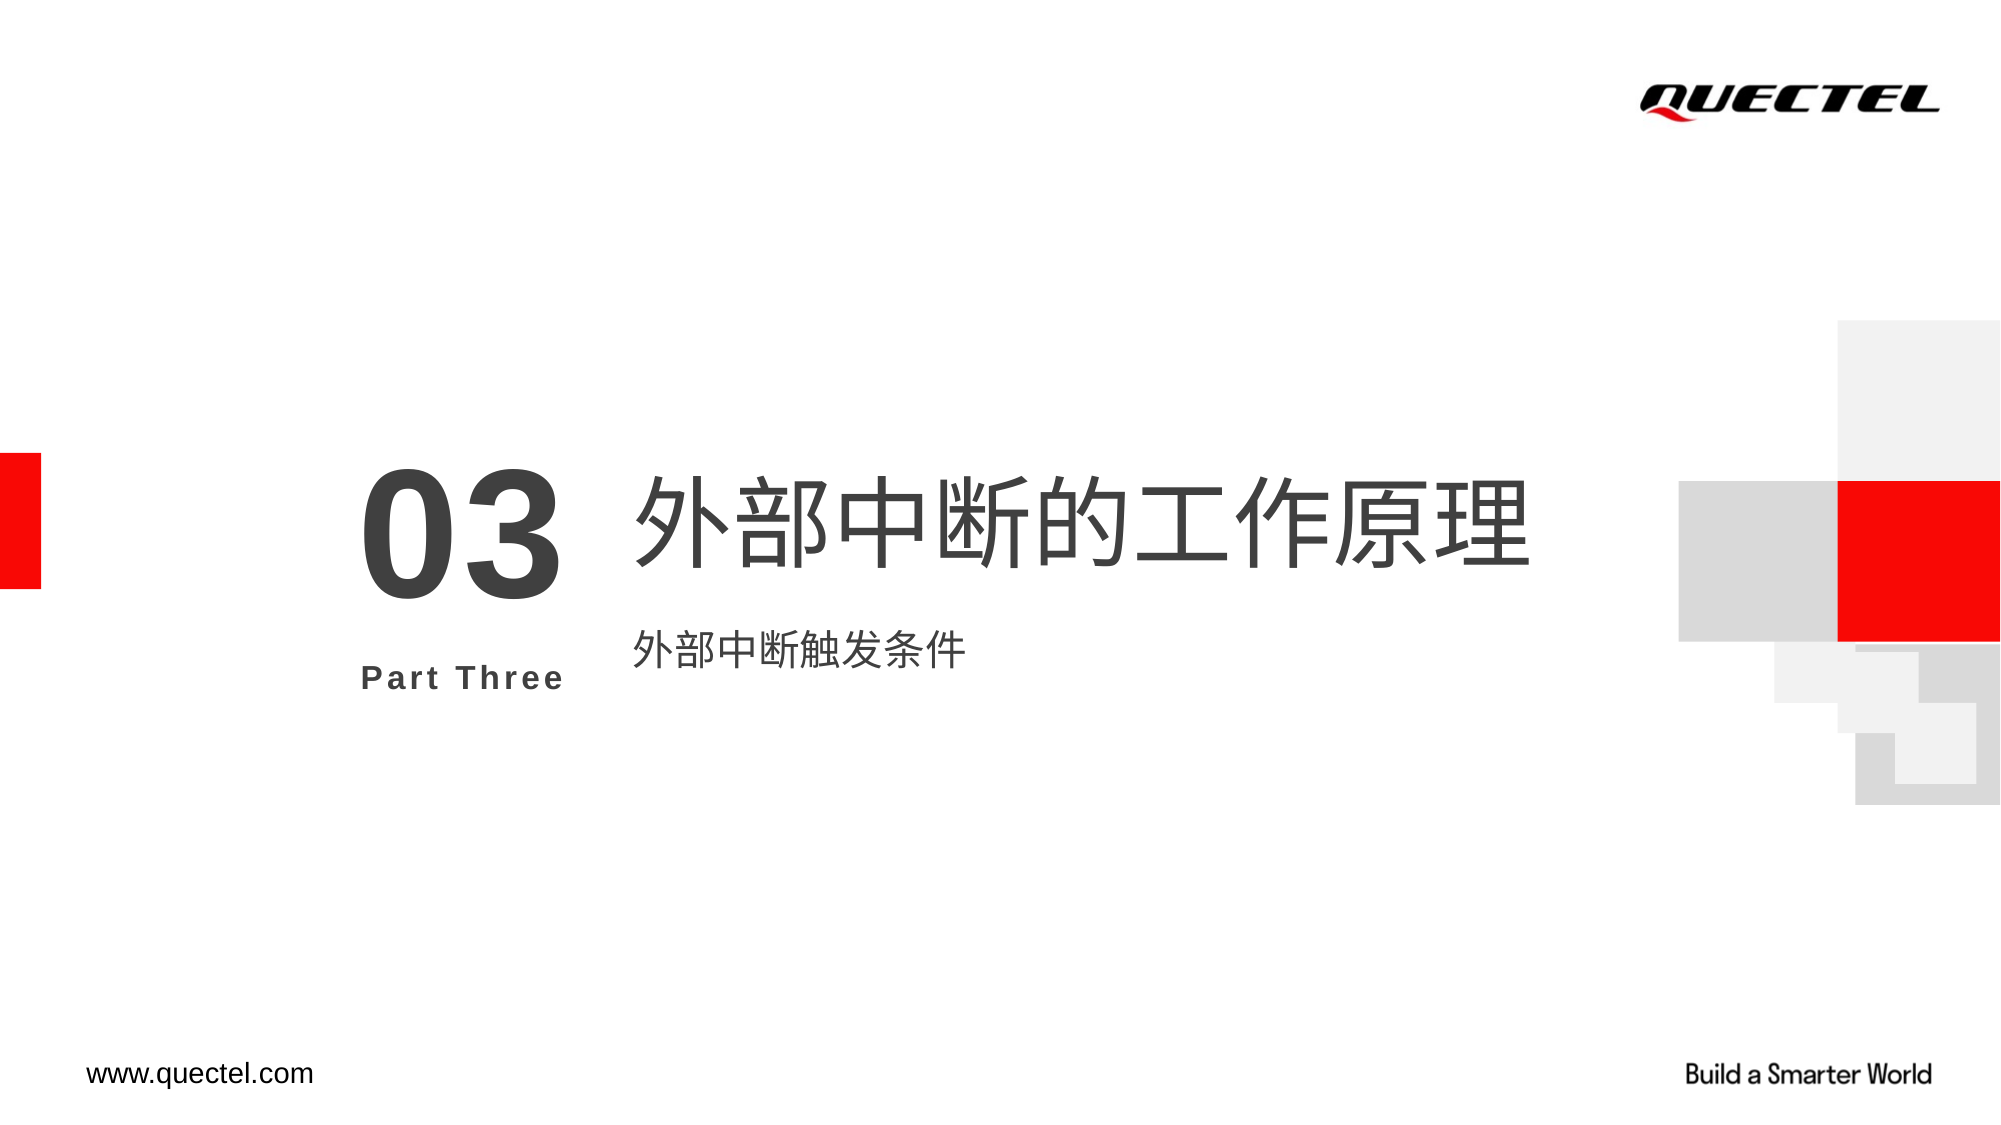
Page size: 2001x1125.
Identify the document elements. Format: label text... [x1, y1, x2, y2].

picture [1637, 1015, 1981, 1125]
title 外部中断的工作原理 [618, 409, 1580, 589]
text_box 03 [340, 408, 583, 635]
list 外部中断触发条件 [618, 621, 1580, 707]
text_box Part Three [341, 633, 583, 707]
picture [1595, 32, 1985, 165]
